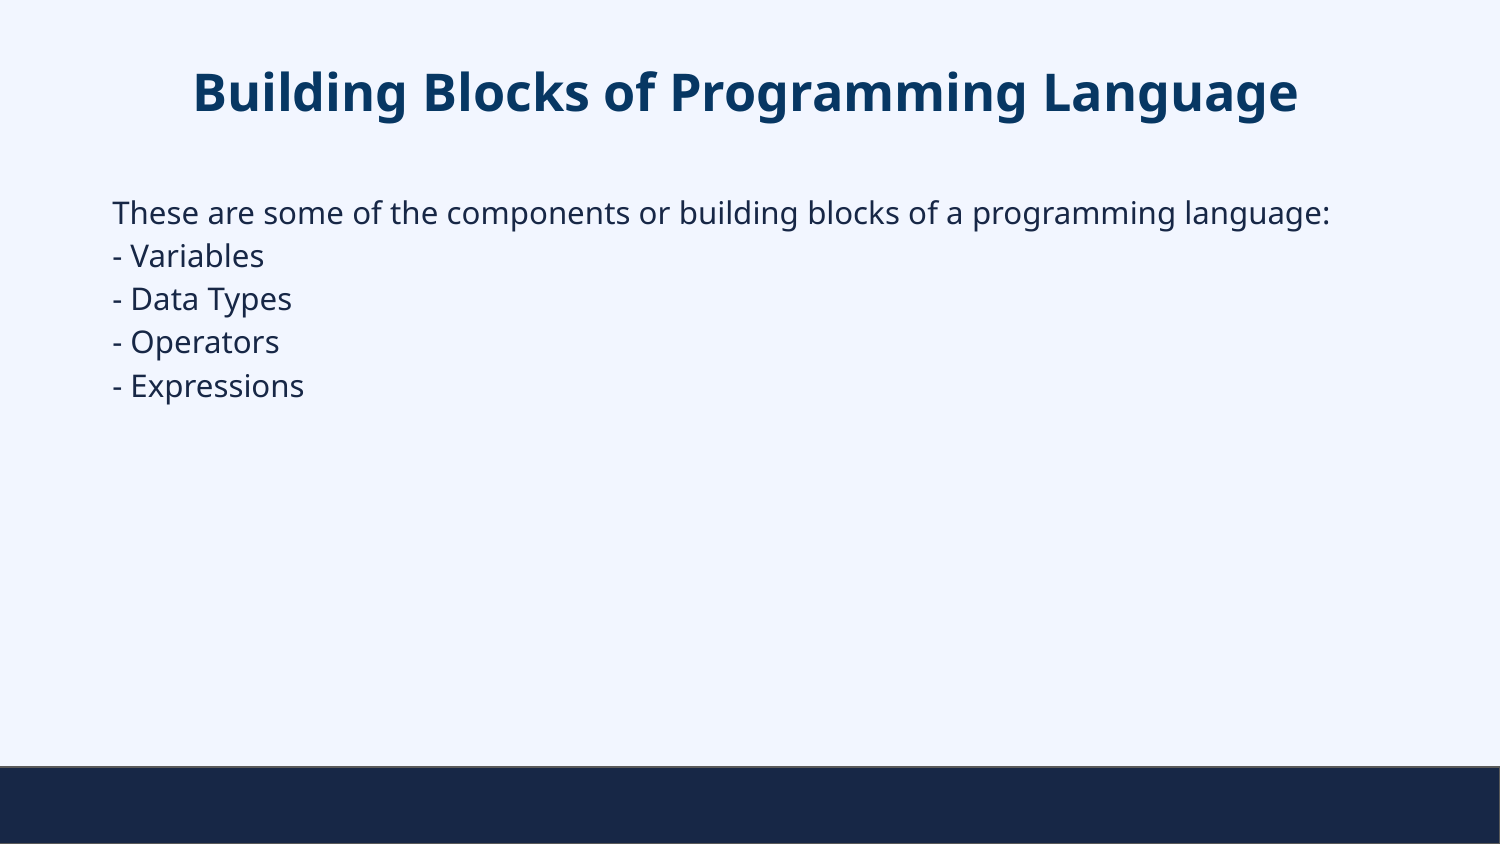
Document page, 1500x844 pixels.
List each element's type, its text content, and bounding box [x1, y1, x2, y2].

text_box [0, 767, 1500, 844]
title Building Blocks of Programming Language [29, 35, 1462, 148]
text_box These are some of the components or building blocks of a programming language: - Variables - Data Types - Operators - Expressions [97, 172, 1397, 736]
